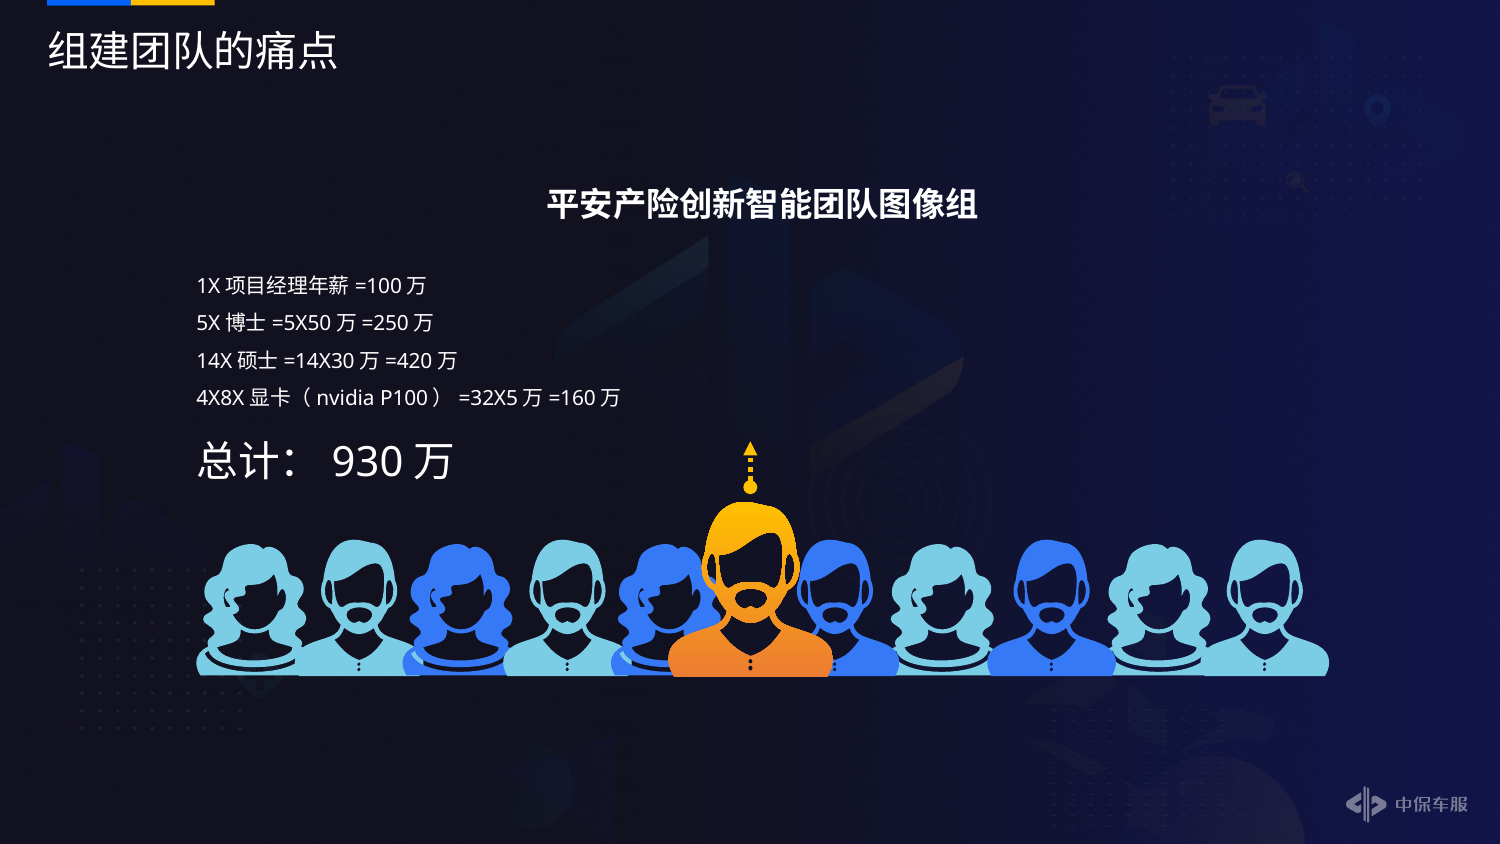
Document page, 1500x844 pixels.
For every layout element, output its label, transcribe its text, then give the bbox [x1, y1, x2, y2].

text_box 平安产险创新智能团队图像组 [196, 182, 1330, 223]
text_box [412, 652, 424, 664]
text_box [1113, 661, 1204, 676]
text_box [294, 539, 420, 677]
text_box [668, 502, 834, 677]
text_box [1200, 539, 1330, 677]
text_box [796, 539, 900, 677]
text_box [987, 539, 1116, 677]
text_box 1X项目经理年薪=100万 5X博士=5X50万=250万 14X硕士=14X30万=420万 4X8X显卡（nvidia P100）=32X5万=160万 总计：930万 [196, 259, 1330, 485]
text_box [621, 652, 632, 664]
text_box [610, 544, 721, 676]
text_box [1107, 544, 1211, 668]
text_box [503, 539, 628, 677]
title 组建团队的痛点 [32, 23, 1006, 94]
text_box [402, 544, 513, 676]
text_box [890, 544, 994, 668]
text_box [744, 485, 757, 494]
text_box [196, 544, 307, 676]
text_box [896, 660, 990, 676]
picture [0, 0, 1500, 844]
